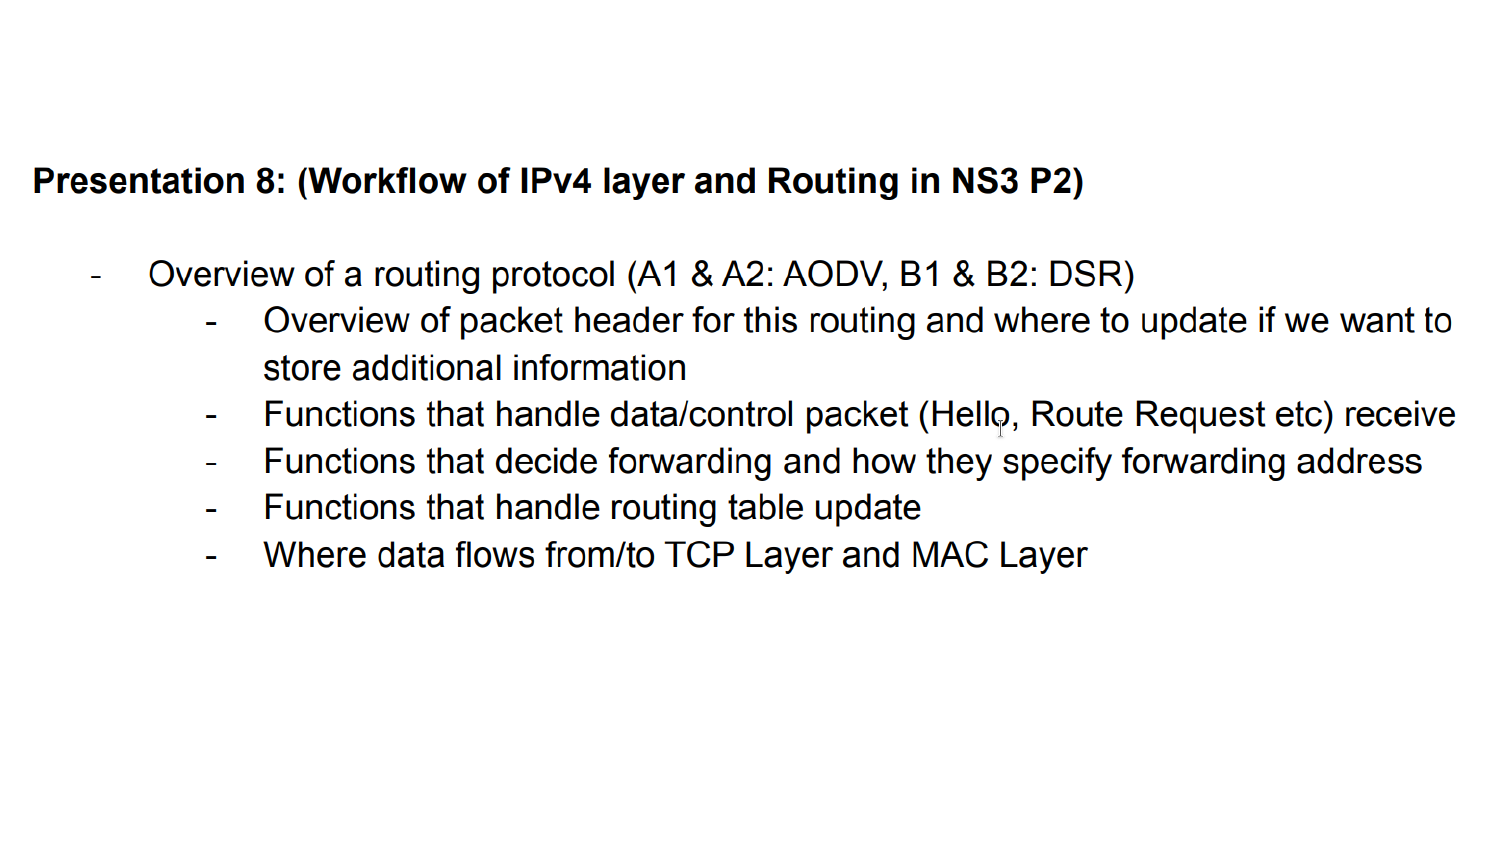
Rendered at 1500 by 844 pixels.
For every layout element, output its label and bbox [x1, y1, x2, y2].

picture [24, 144, 1476, 623]
